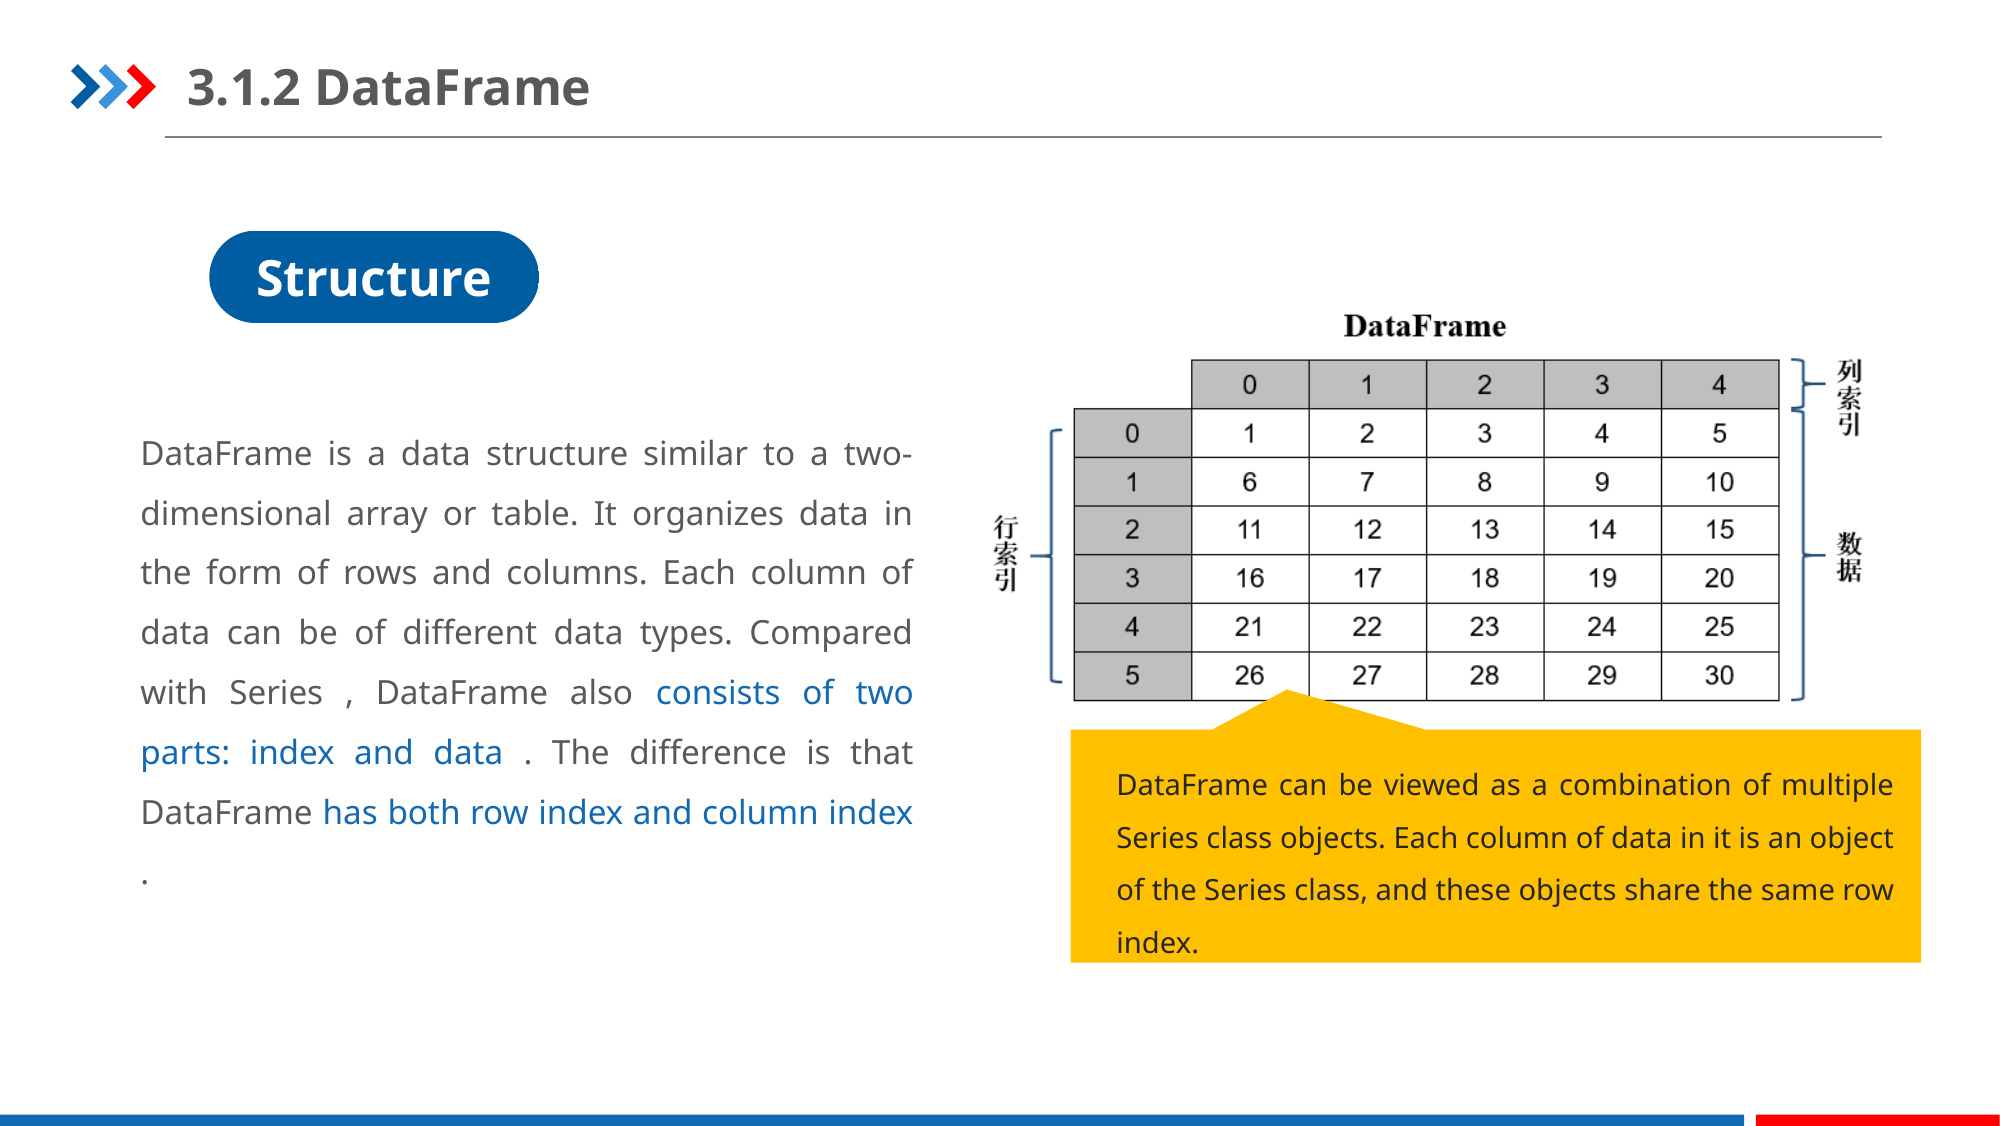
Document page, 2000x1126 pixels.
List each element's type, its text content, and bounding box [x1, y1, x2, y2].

text_box DataFrame can be viewed as a combination of multiple Series class objects. Each column of data in it is an object of the Series class, and these objects share the same row index. [1101, 741, 1910, 967]
text_box [1068, 727, 1924, 965]
text_box DataFrame is a data structure similar to a two-dimensional array or table. It organizes data in the form of rows and columns. Each column of data can be of different data types. Compared with Series , DataFrame also consists of two parts: index and data . The difference is that DataFrame has both row index and column index . [125, 404, 929, 899]
text_box 3.1.2 DataFrame [187, 43, 870, 127]
text_box Structure [207, 228, 542, 326]
picture [964, 302, 1887, 718]
